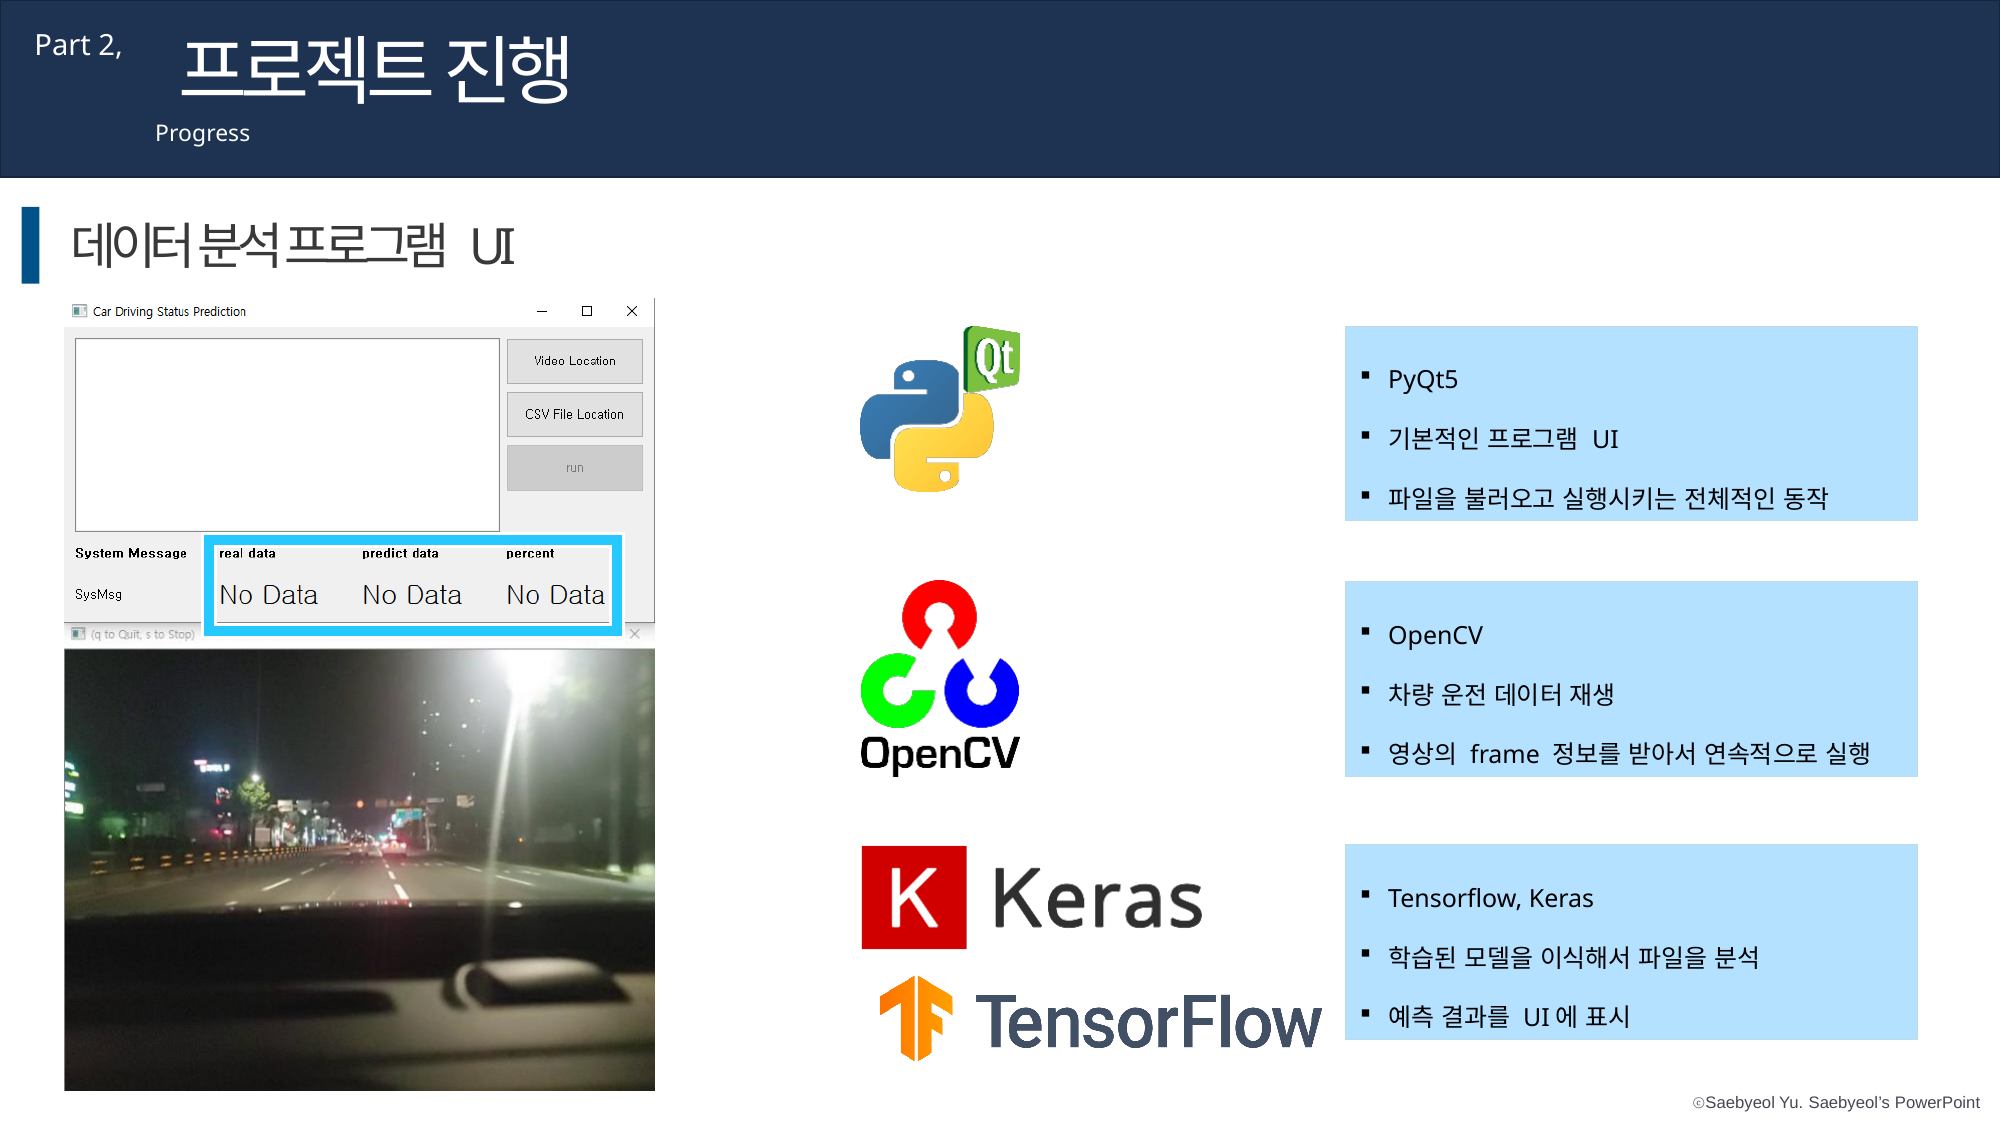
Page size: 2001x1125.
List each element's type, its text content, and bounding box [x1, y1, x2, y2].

text_box OpenCV 차량 운전 데이터 재생 영상의 frame 정보를 받아서 연속적으로 실행 [1345, 581, 1918, 777]
text_box 데이터 분석 프로그램 UI [55, 207, 567, 283]
text_box PyQt5 기본적인 프로그램 UI 파일을 불러오고 실행시키는 전체적인 동작 [1345, 326, 1918, 521]
text_box [21, 206, 40, 285]
picture [860, 580, 1020, 777]
picture [860, 326, 1020, 492]
text_box [0, 0, 2000, 178]
text_box Part 2, [19, 19, 146, 69]
text_box 프로젝트 진행 [163, 16, 591, 122]
text_box Tensorflow, Keras 학습된 모델을 이식해서 파일을 분석 예측 결과를 UI에 표시 [1345, 844, 1918, 1040]
text_box Progress [140, 110, 266, 154]
picture [829, 844, 1372, 1115]
picture [64, 298, 655, 1091]
